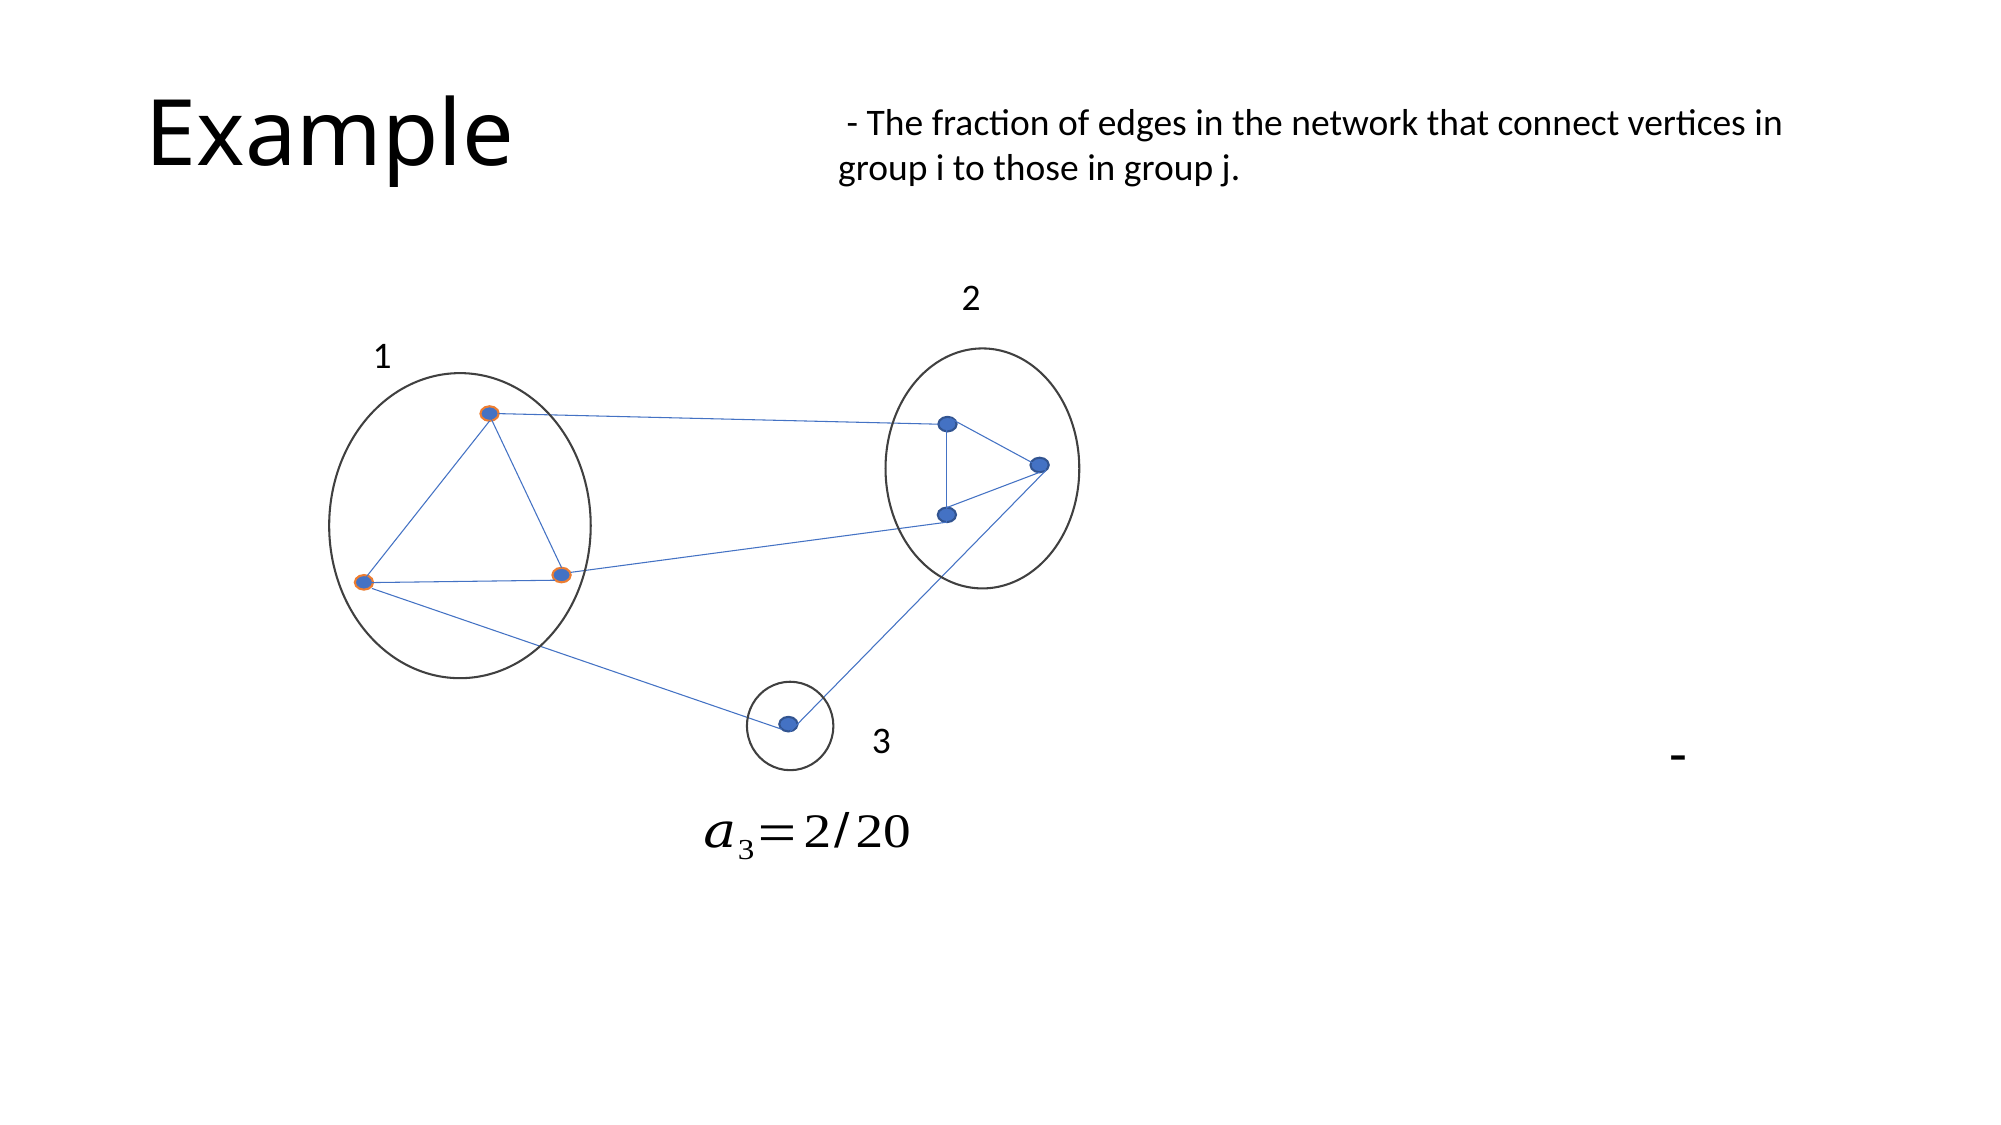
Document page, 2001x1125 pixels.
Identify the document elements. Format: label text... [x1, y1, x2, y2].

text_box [790, 470, 1047, 732]
text_box 1 [357, 323, 412, 384]
text_box 2 [946, 266, 987, 326]
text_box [371, 588, 782, 730]
text_box [328, 422, 592, 639]
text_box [947, 472, 1040, 508]
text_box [498, 413, 939, 425]
text_box [884, 347, 1081, 560]
title Example [130, 26, 1856, 245]
text_box 3 [857, 732, 913, 769]
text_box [949, 418, 1047, 471]
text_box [489, 415, 562, 568]
text_box [364, 372, 550, 420]
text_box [570, 522, 947, 573]
text_box [746, 680, 835, 772]
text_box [362, 420, 490, 582]
